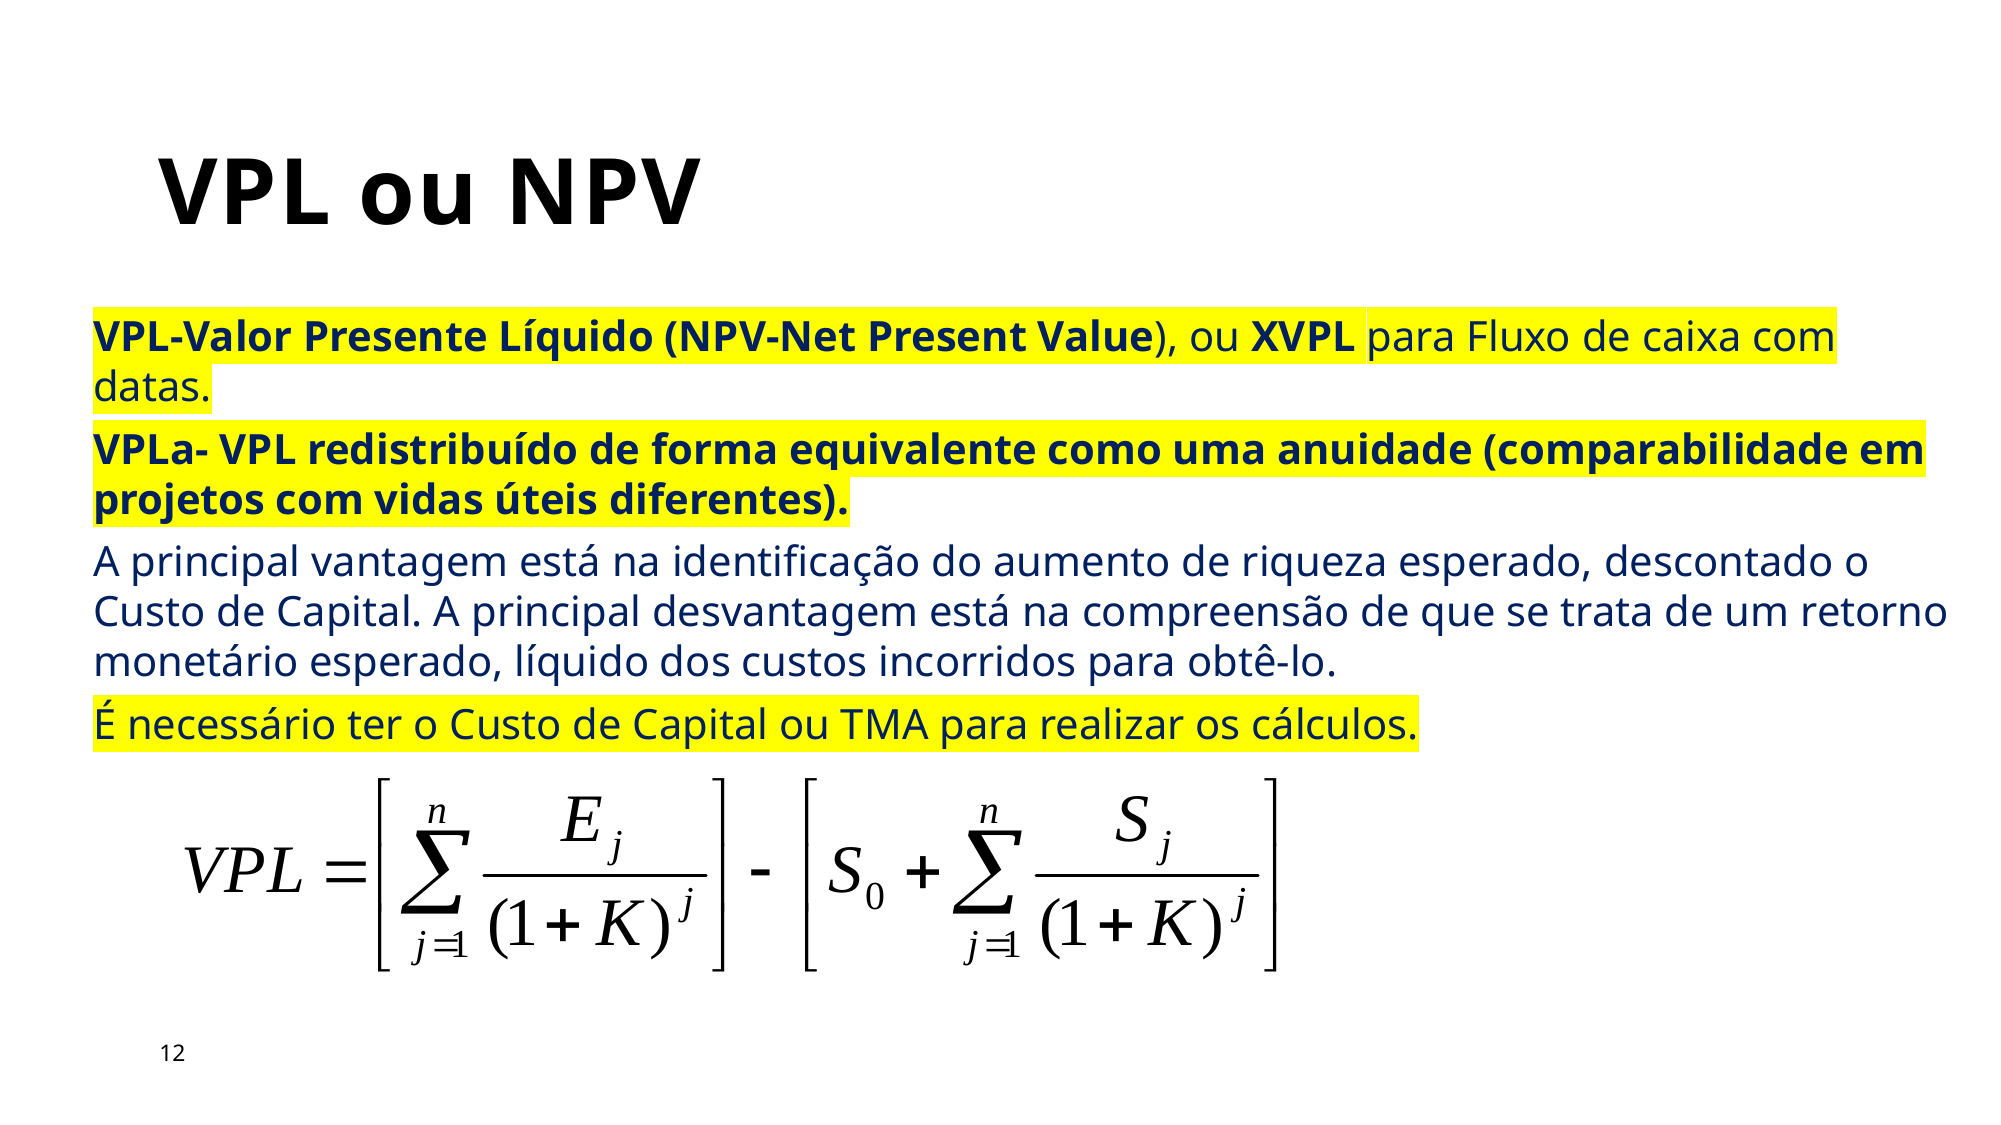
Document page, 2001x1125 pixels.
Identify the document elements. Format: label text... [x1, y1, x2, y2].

text_box VPL-Valor Presente Líquido (NPV-Net Present Value), ou XVPL para Fluxo de caixa com datas. VPLa- VPL redistribuído de forma equivalente como uma anuidade (comparabilidade em projetos com vidas úteis diferentes). A principal vantagem está na identificação do aumento de riqueza esperado, descontado o Custo de Capital. A principal desvantagem está na compreensão de que se trata de um retorno monetário esperado, líquido dos custos incorridos para obtê-lo. É necessário ter o Custo de Capital ou TMA para realizar os cálculos. [78, 302, 1976, 756]
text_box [177, 767, 1303, 983]
slide_number 12 [159, 1038, 246, 1080]
title VPL ou NPV [158, 144, 1799, 245]
